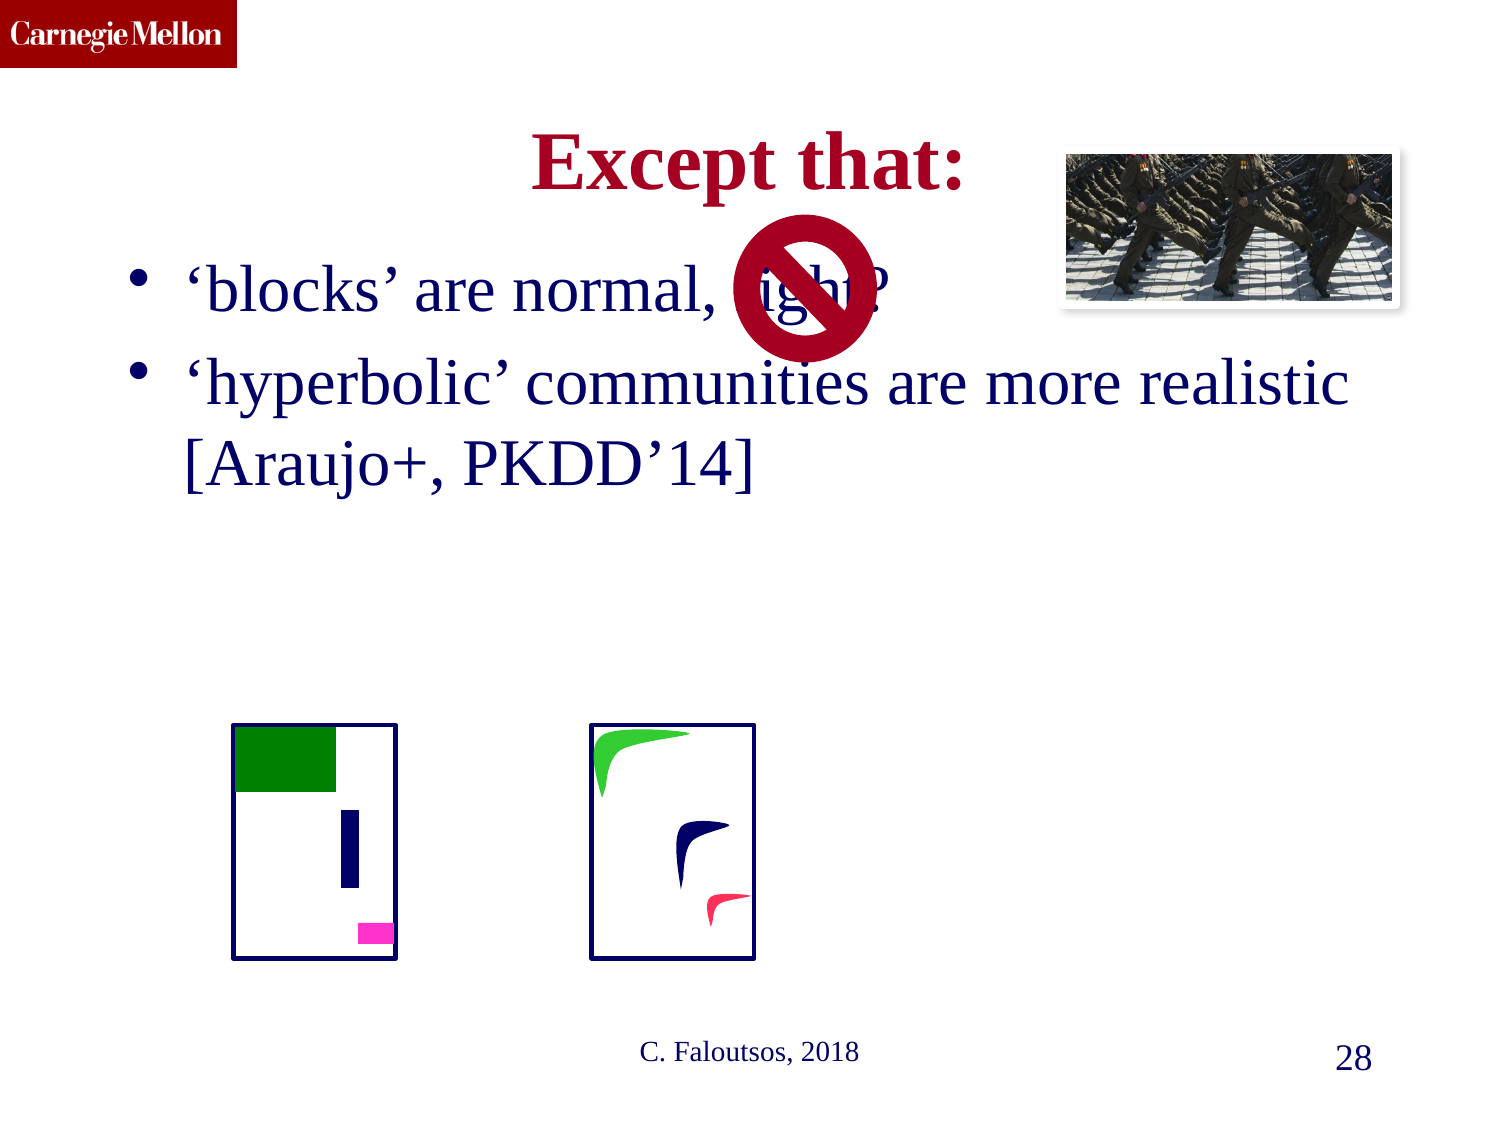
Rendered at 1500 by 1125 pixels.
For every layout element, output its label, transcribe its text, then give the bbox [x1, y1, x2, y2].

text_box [587, 724, 755, 959]
picture [0, 0, 237, 68]
text_box [733, 214, 878, 363]
picture [1066, 154, 1392, 301]
list ‘blocks’ are normal, right? ‘hyperbolic’ communities are more realistic [Araujo+, PKDD’14] [112, 237, 1388, 1001]
slide_number 28 [1074, 1024, 1388, 1101]
title Except that: [112, 99, 1388, 213]
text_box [233, 724, 396, 959]
footer C. Faloutsos, 2018 [512, 1024, 988, 1101]
